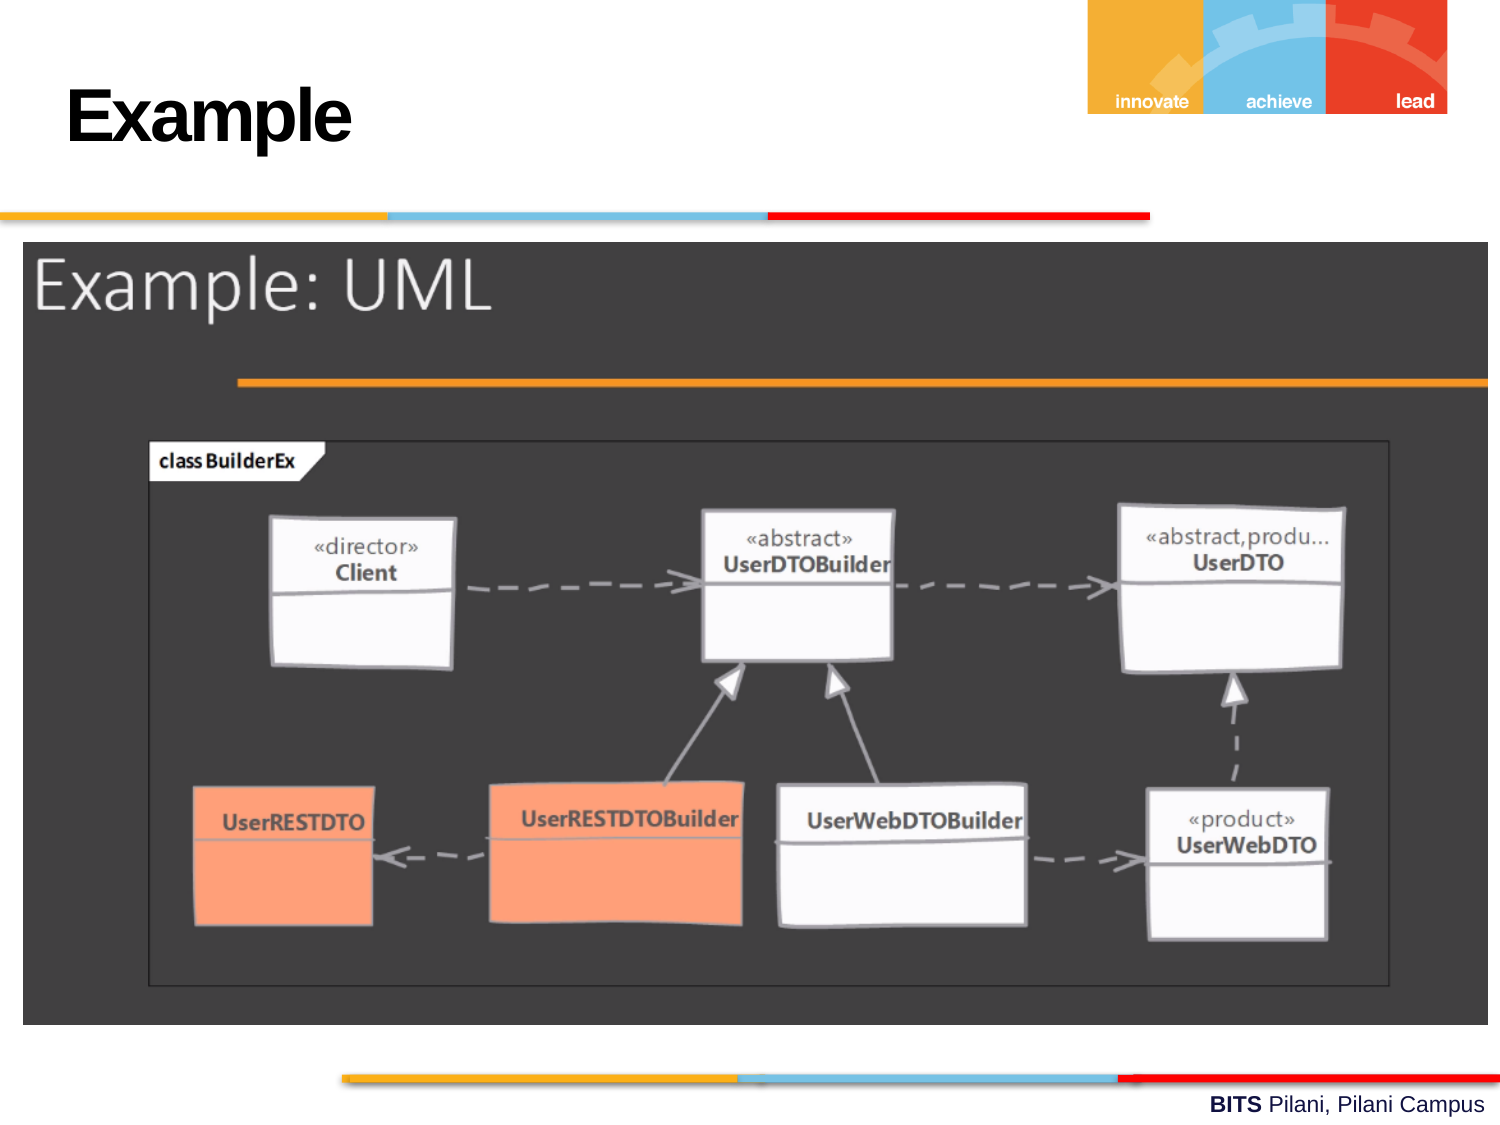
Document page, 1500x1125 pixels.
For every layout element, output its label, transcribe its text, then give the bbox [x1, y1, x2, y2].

picture [1087, 0, 1448, 114]
list Example [50, 24, 1088, 213]
picture [22, 242, 1488, 1026]
